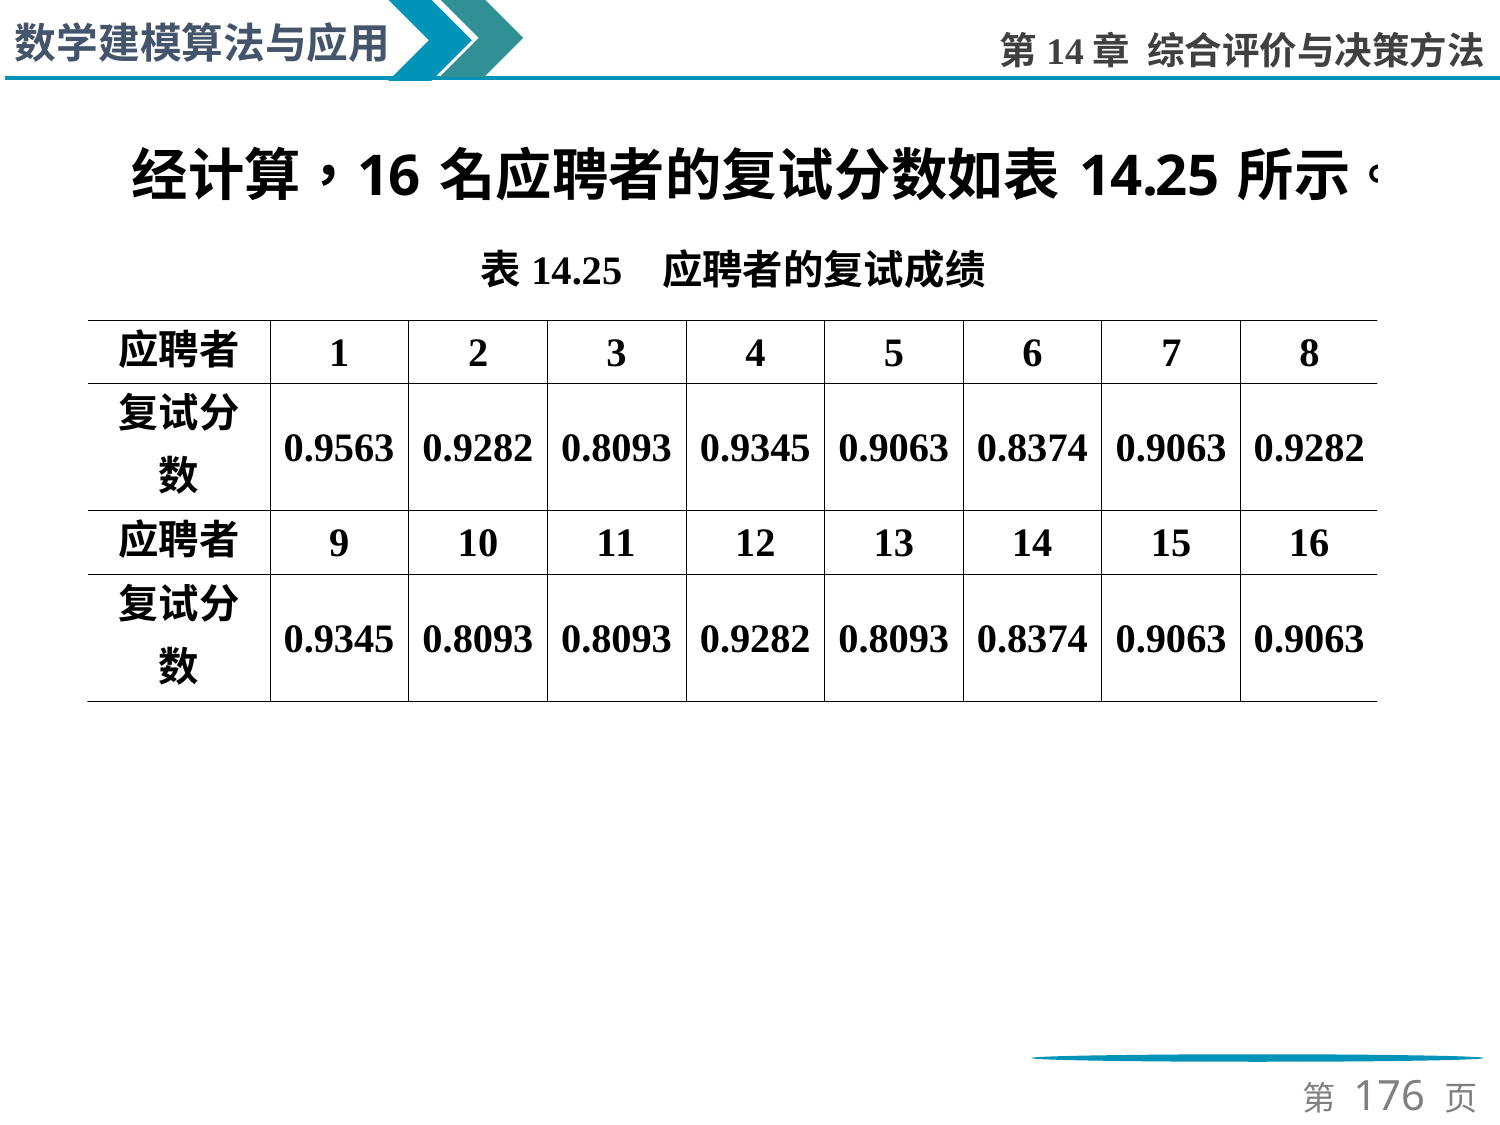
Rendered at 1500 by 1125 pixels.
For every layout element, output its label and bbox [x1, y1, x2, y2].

text_box [87, 131, 1378, 796]
